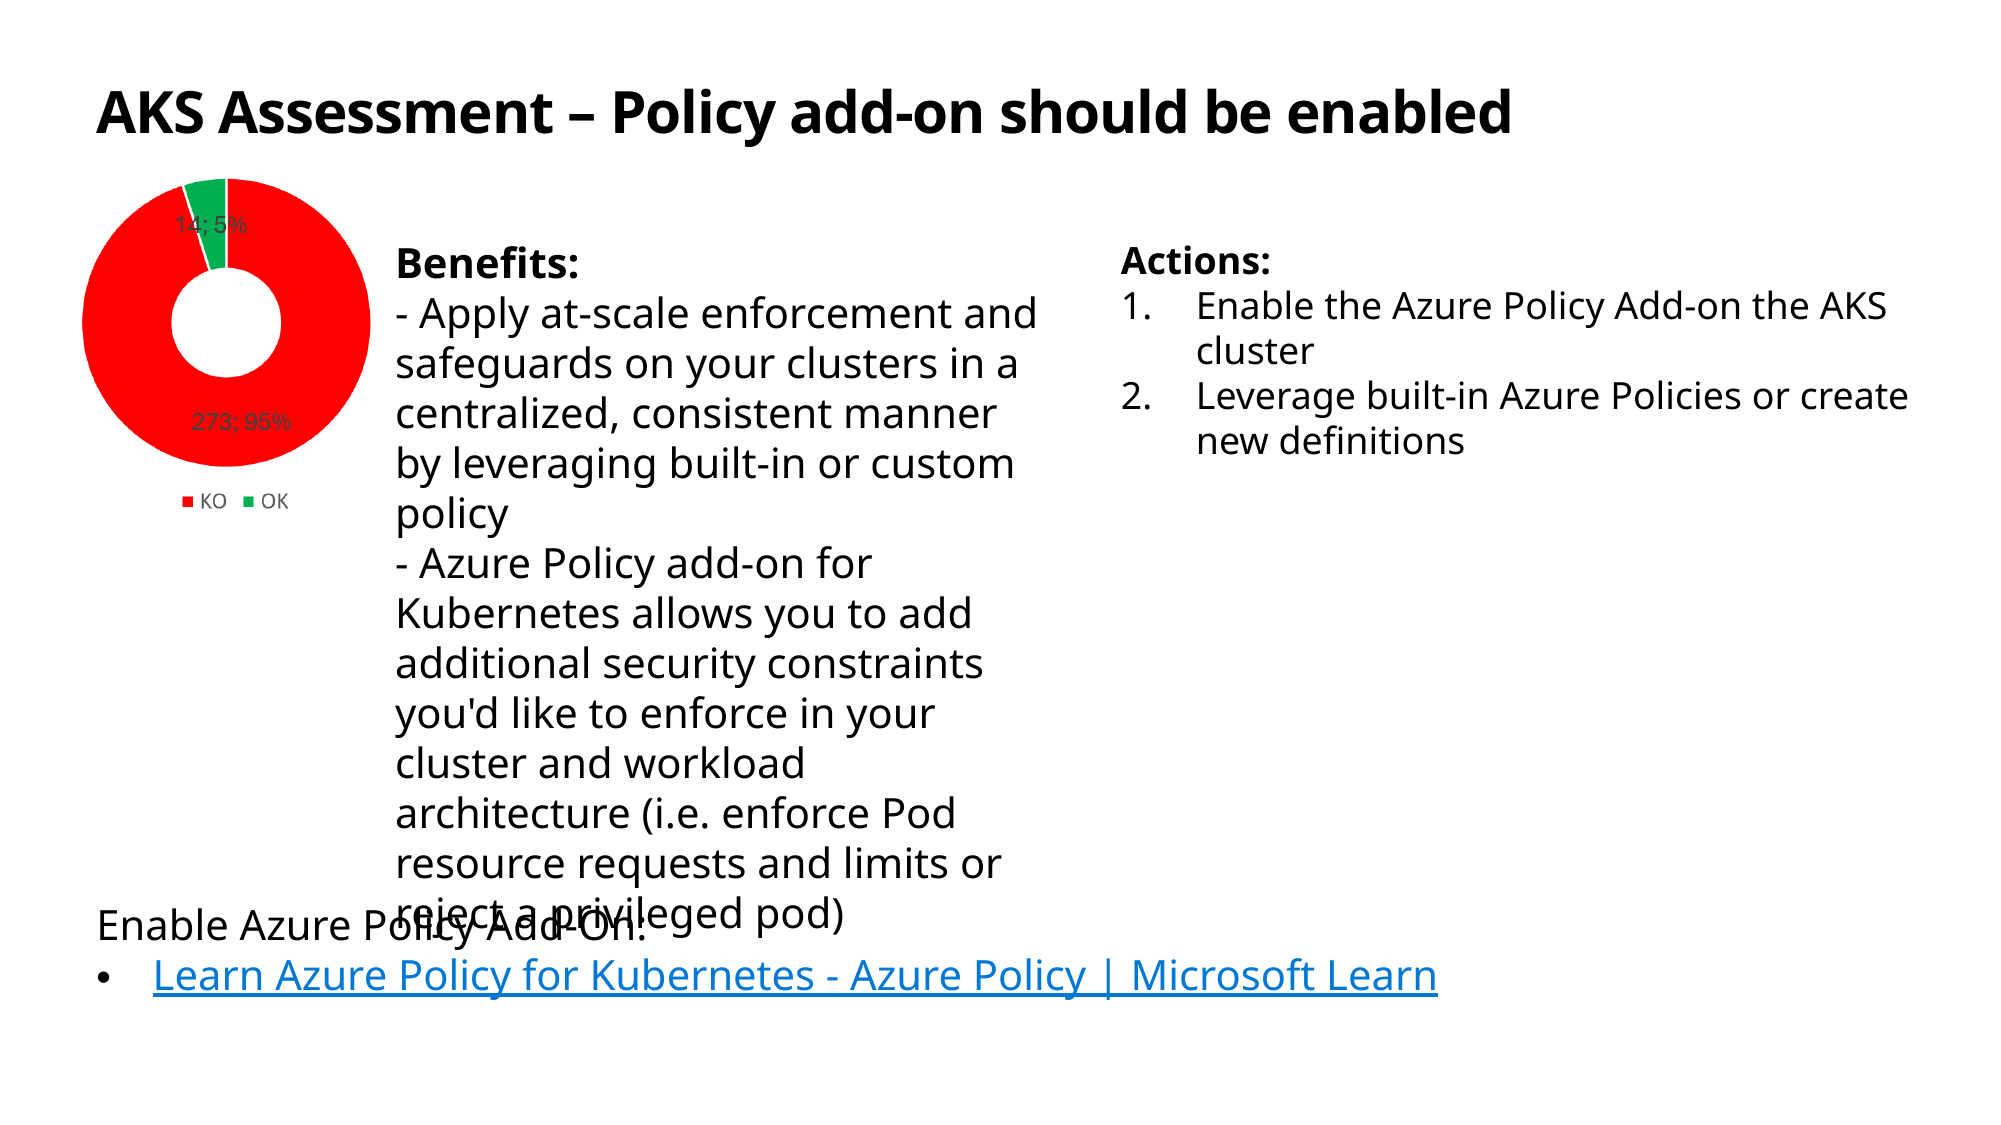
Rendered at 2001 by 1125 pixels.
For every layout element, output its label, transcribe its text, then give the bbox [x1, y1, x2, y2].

picture [73, 165, 384, 520]
title AKS Assessment – Policy add-on should be enabled [96, 75, 1904, 166]
text_box Enable Azure Policy Add-On: Learn Azure Policy for Kubernetes - Azure Policy | Microsoft Learn [96, 898, 1867, 1006]
text_box Benefits: - Apply at-scale enforcement and safeguards on your clusters in a centralized, consistent manner by leveraging built-in or custom policy - Azure Policy add-on for Kubernetes allows you to add additional security constraints you'd like to enforce in your cluster and workload architecture (i.e. enforce Pod resource requests and limits or reject a privileged pod) [394, 236, 1051, 937]
text_box Actions: Enable the Azure Policy Add-on the AKS cluster Leverage built-in Azure Policies or create new definitions [1120, 236, 1941, 462]
